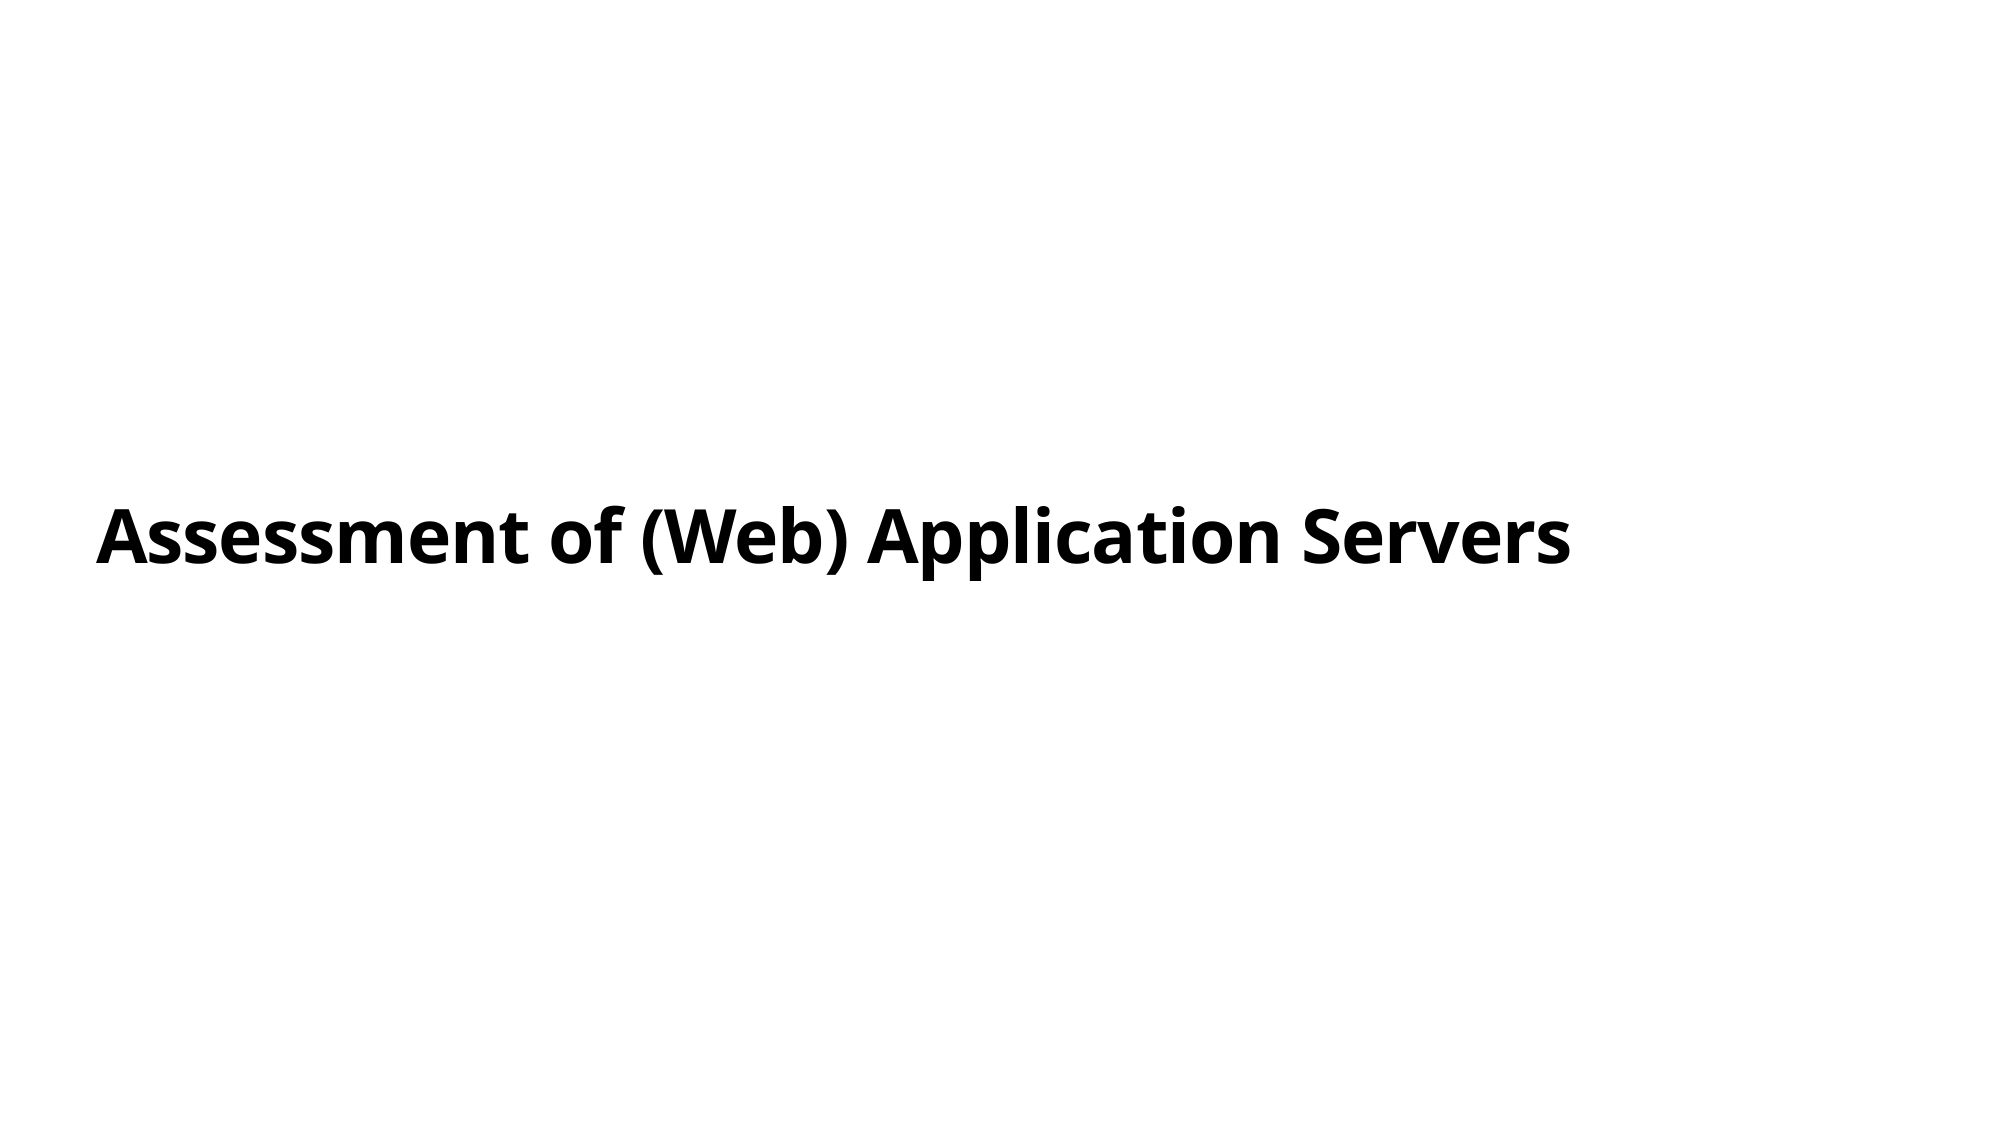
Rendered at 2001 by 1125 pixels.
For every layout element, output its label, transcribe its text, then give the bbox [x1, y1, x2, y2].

title Assessment of (Web) Application Servers [96, 498, 1596, 580]
